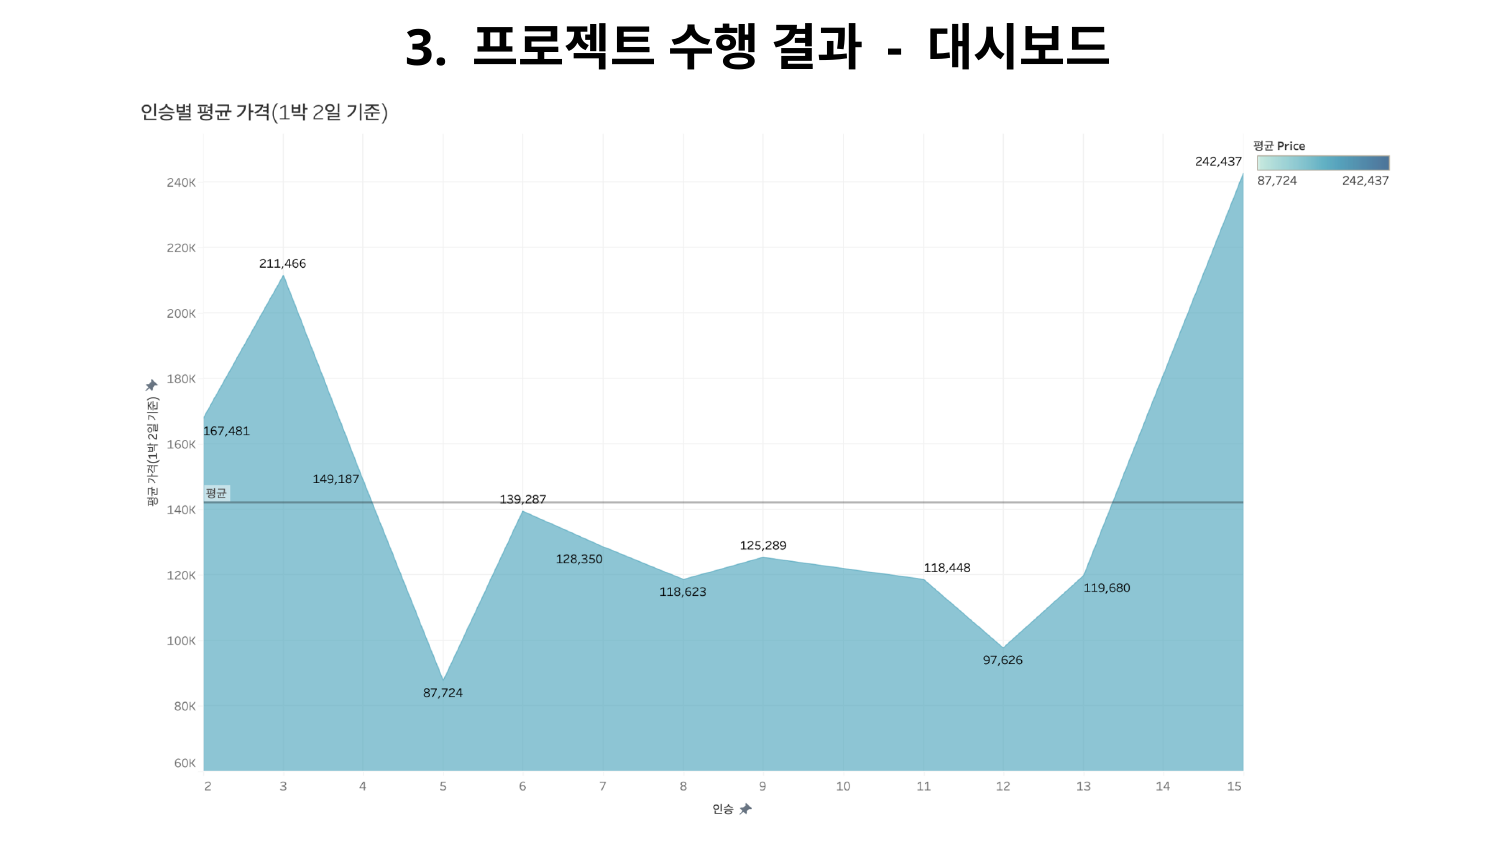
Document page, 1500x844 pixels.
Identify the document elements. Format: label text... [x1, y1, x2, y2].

title 3. 프로젝트 수행 결과 - 대시보드 [83, 0, 1434, 94]
picture [121, 93, 1396, 827]
